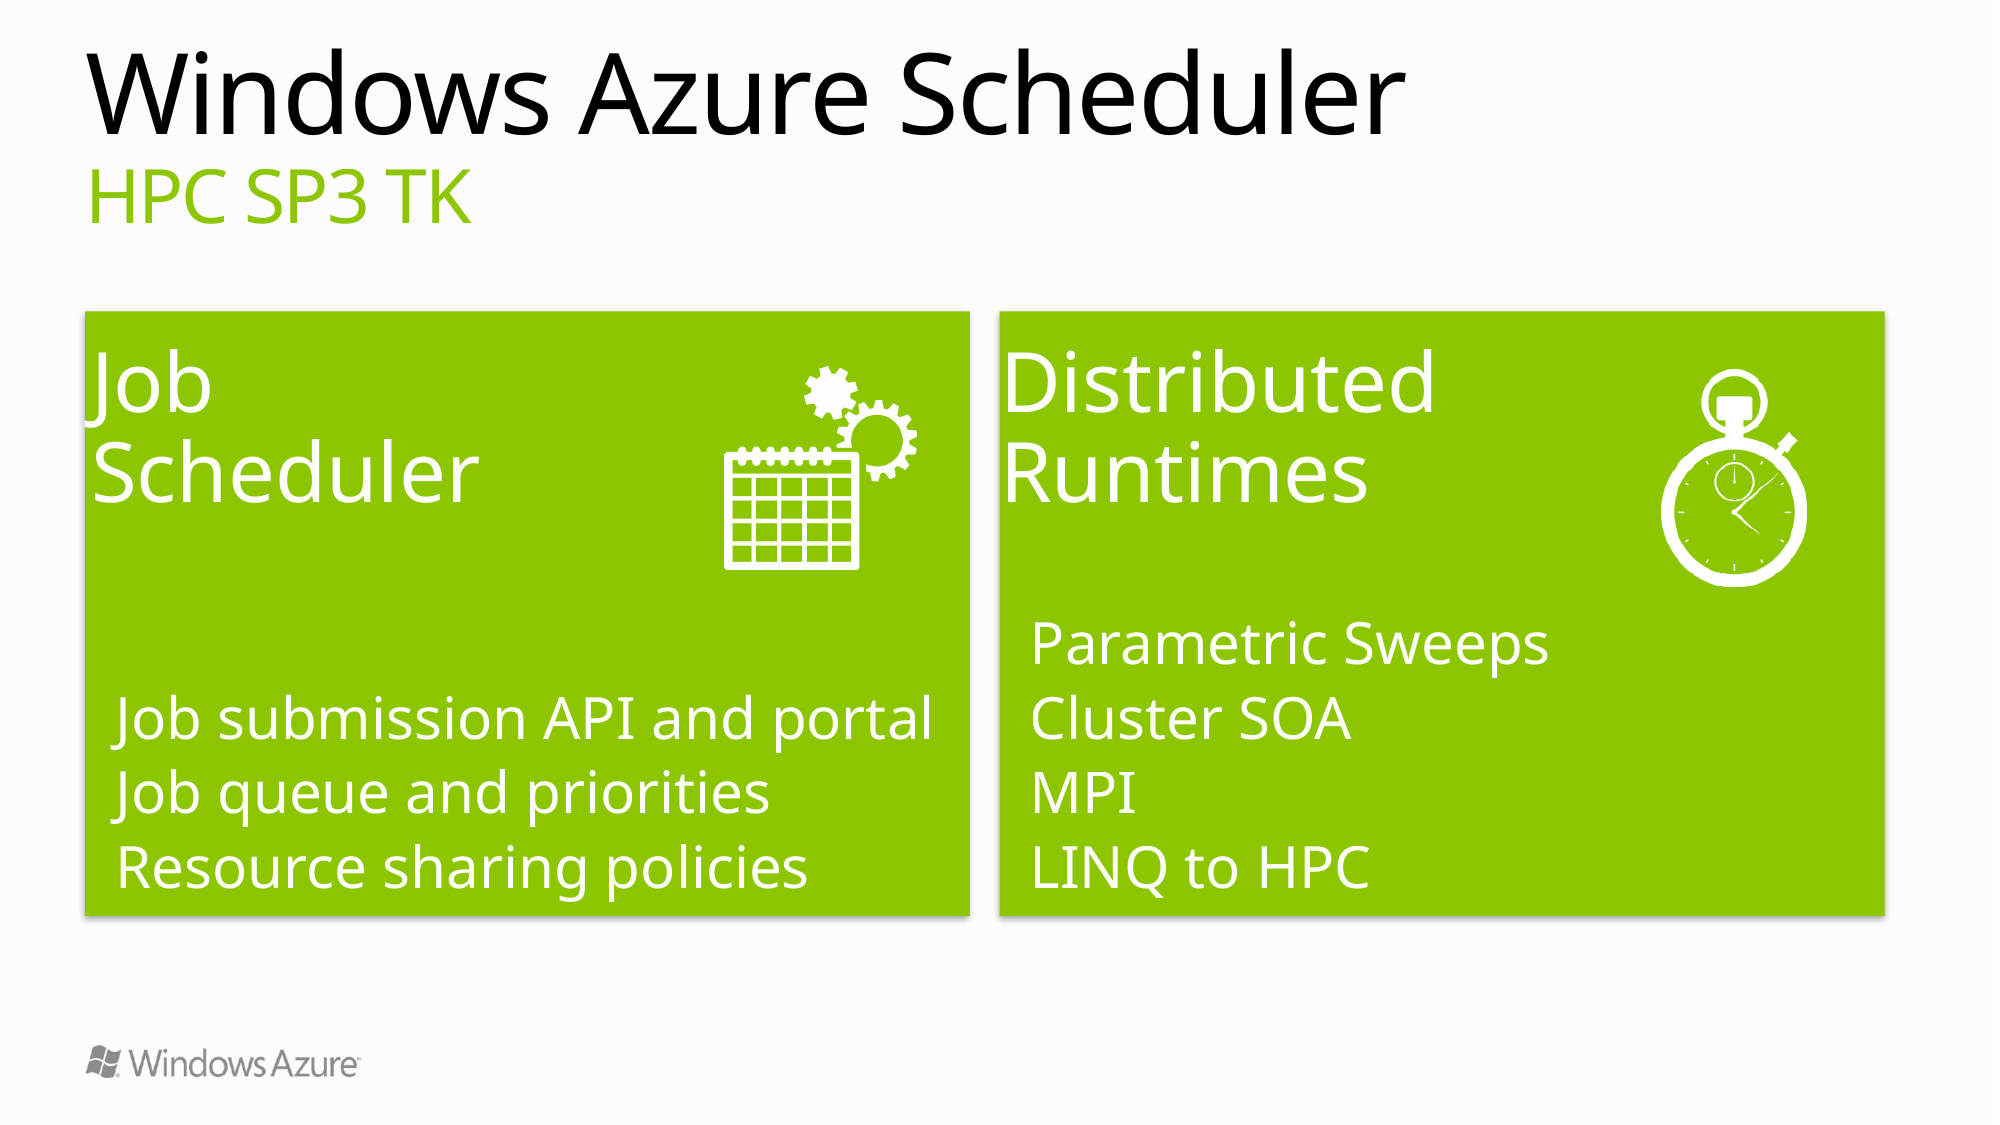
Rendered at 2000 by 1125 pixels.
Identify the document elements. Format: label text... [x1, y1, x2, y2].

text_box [84, 311, 971, 917]
picture [724, 366, 917, 570]
title Windows Azure Scheduler HPC SP3 TK [85, 37, 1914, 161]
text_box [999, 311, 1885, 917]
